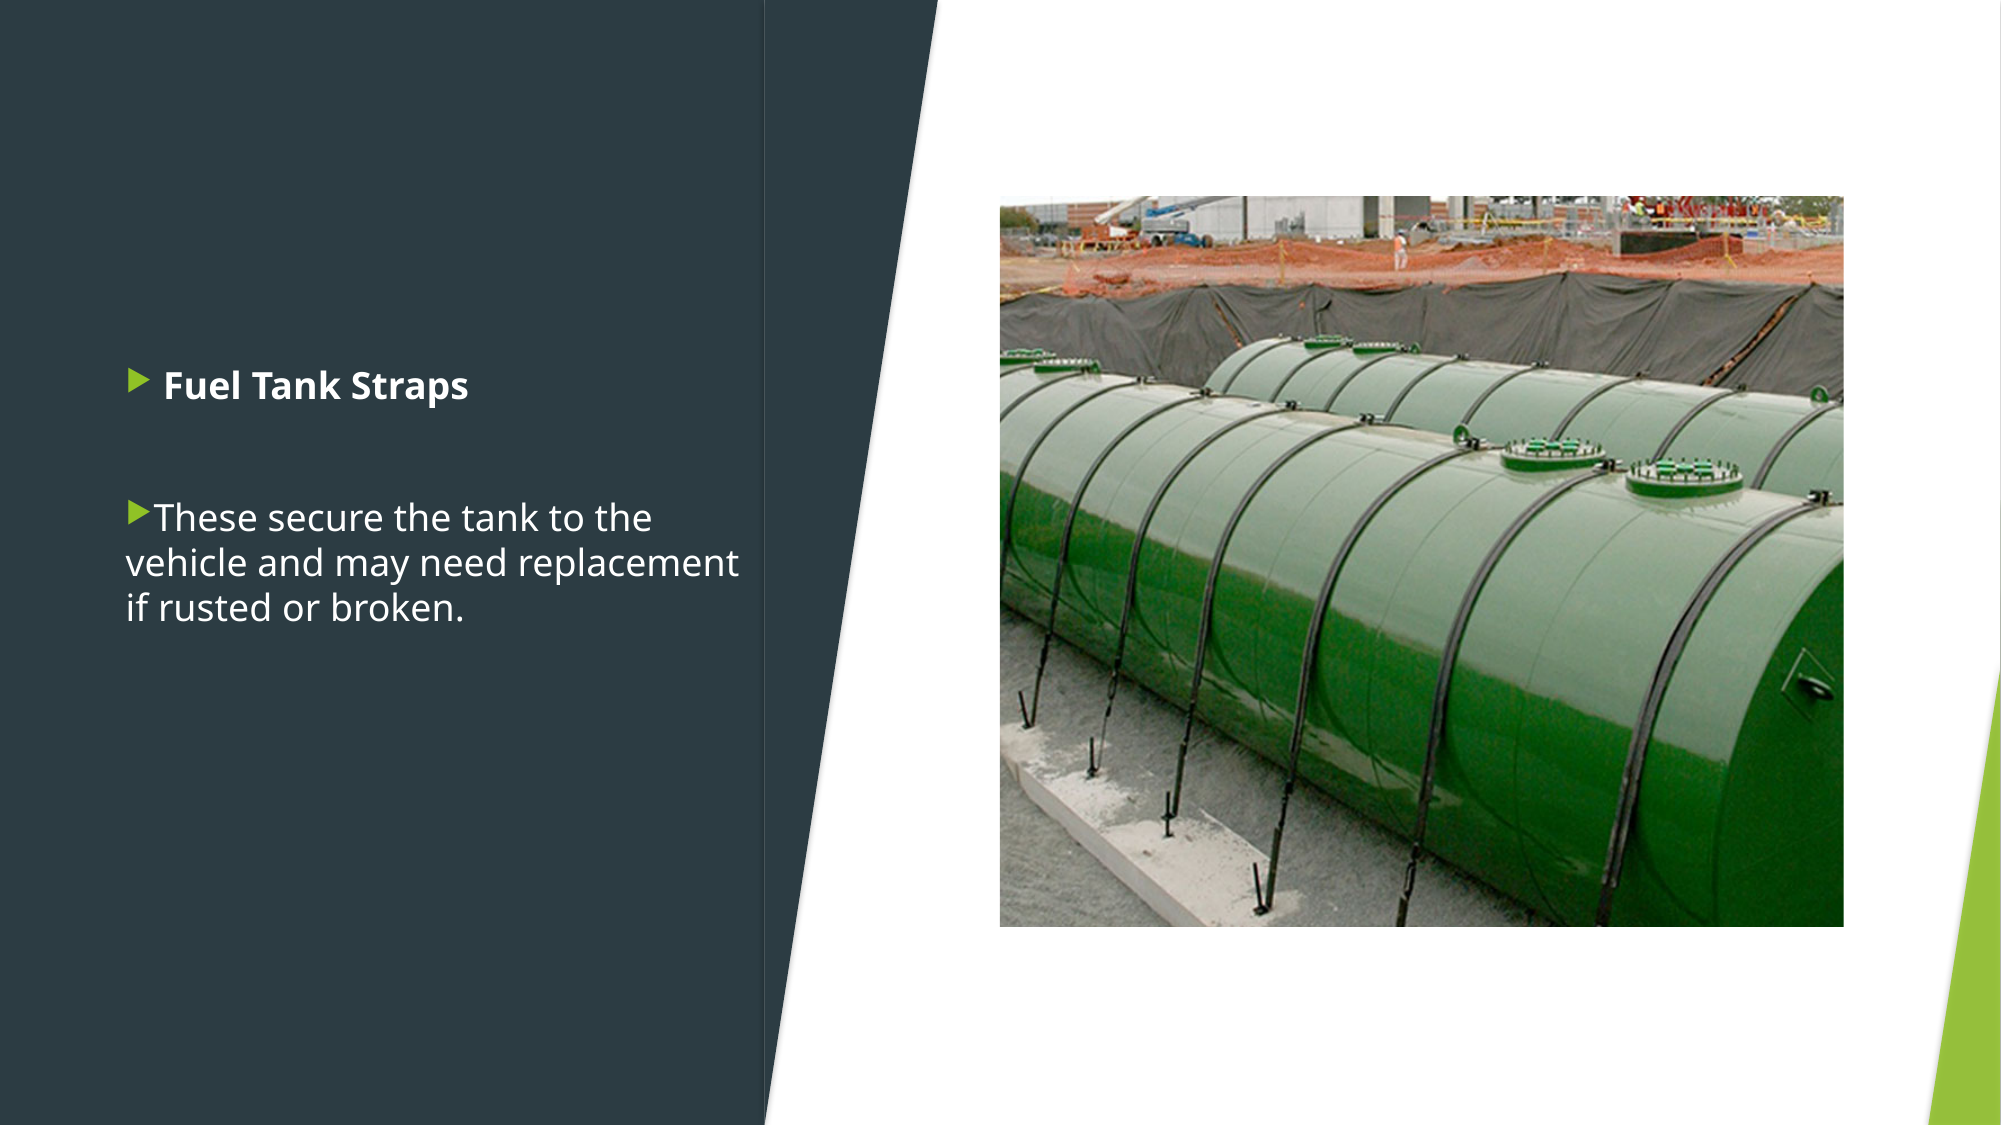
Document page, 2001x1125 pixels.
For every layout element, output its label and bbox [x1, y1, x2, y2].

picture [999, 195, 1845, 928]
text_box [0, 0, 2000, 1125]
